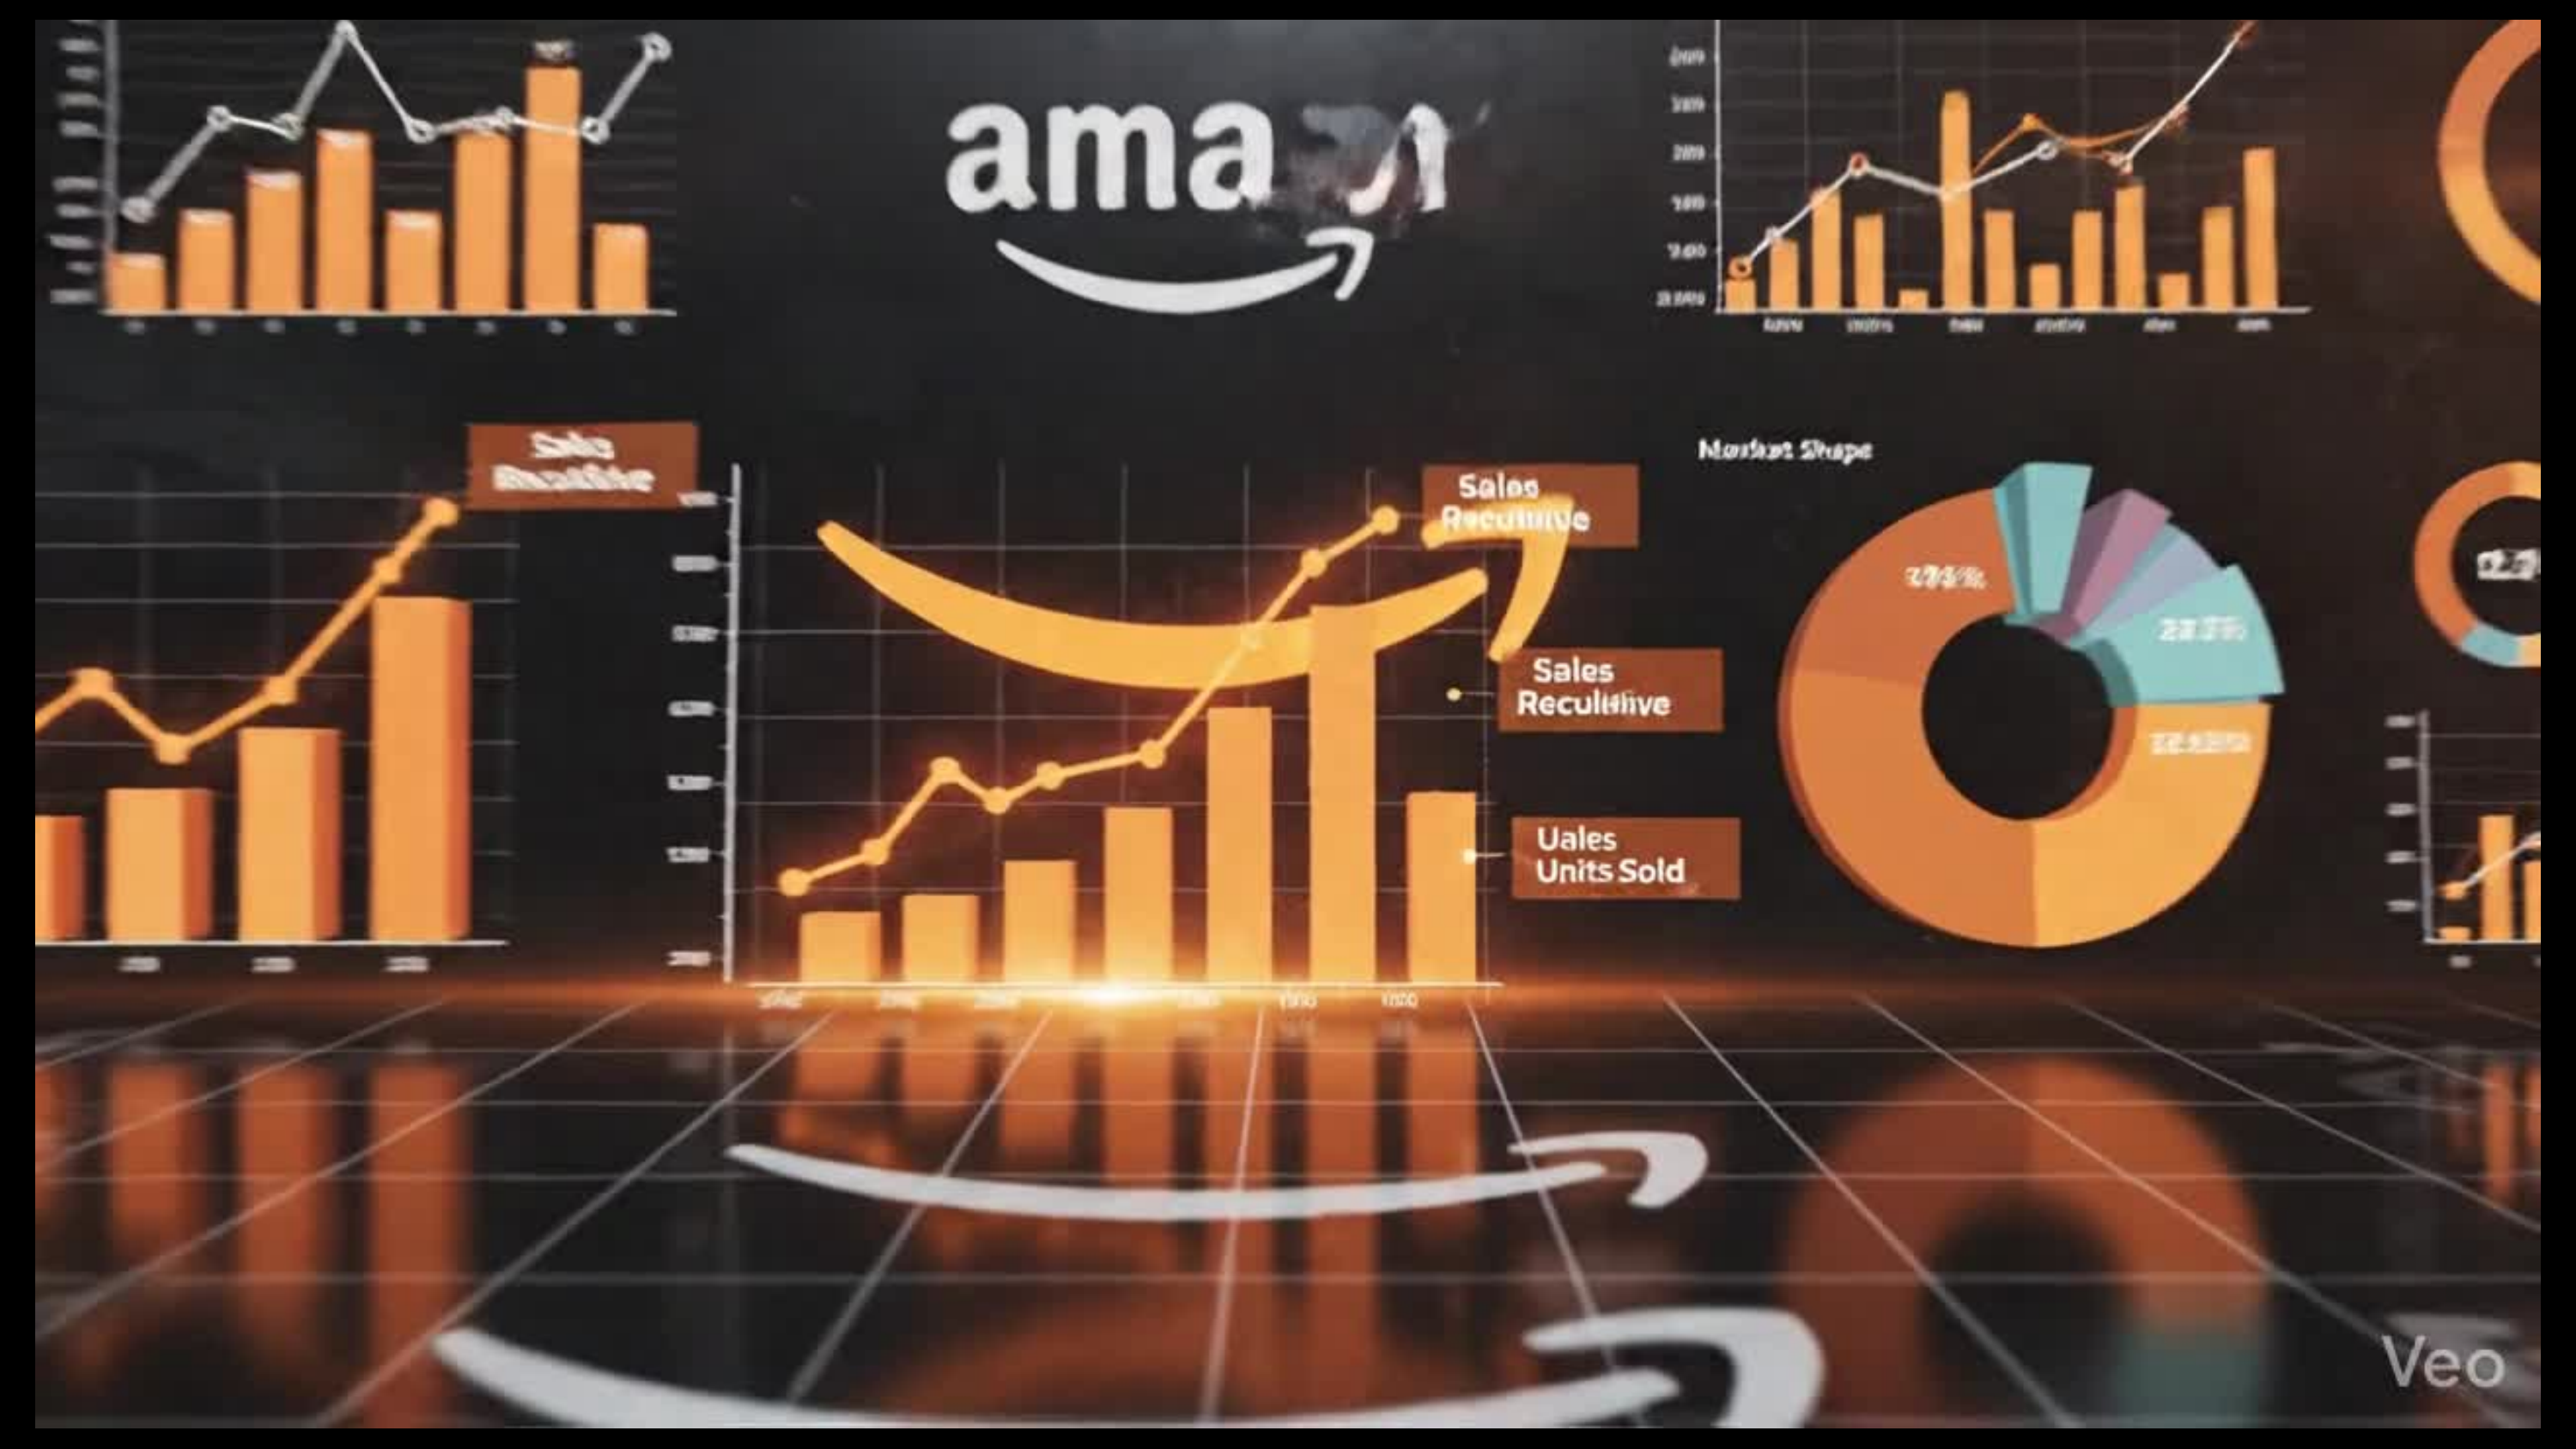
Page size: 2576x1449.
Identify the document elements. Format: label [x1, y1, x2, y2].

text_box [34, 19, 2542, 1429]
